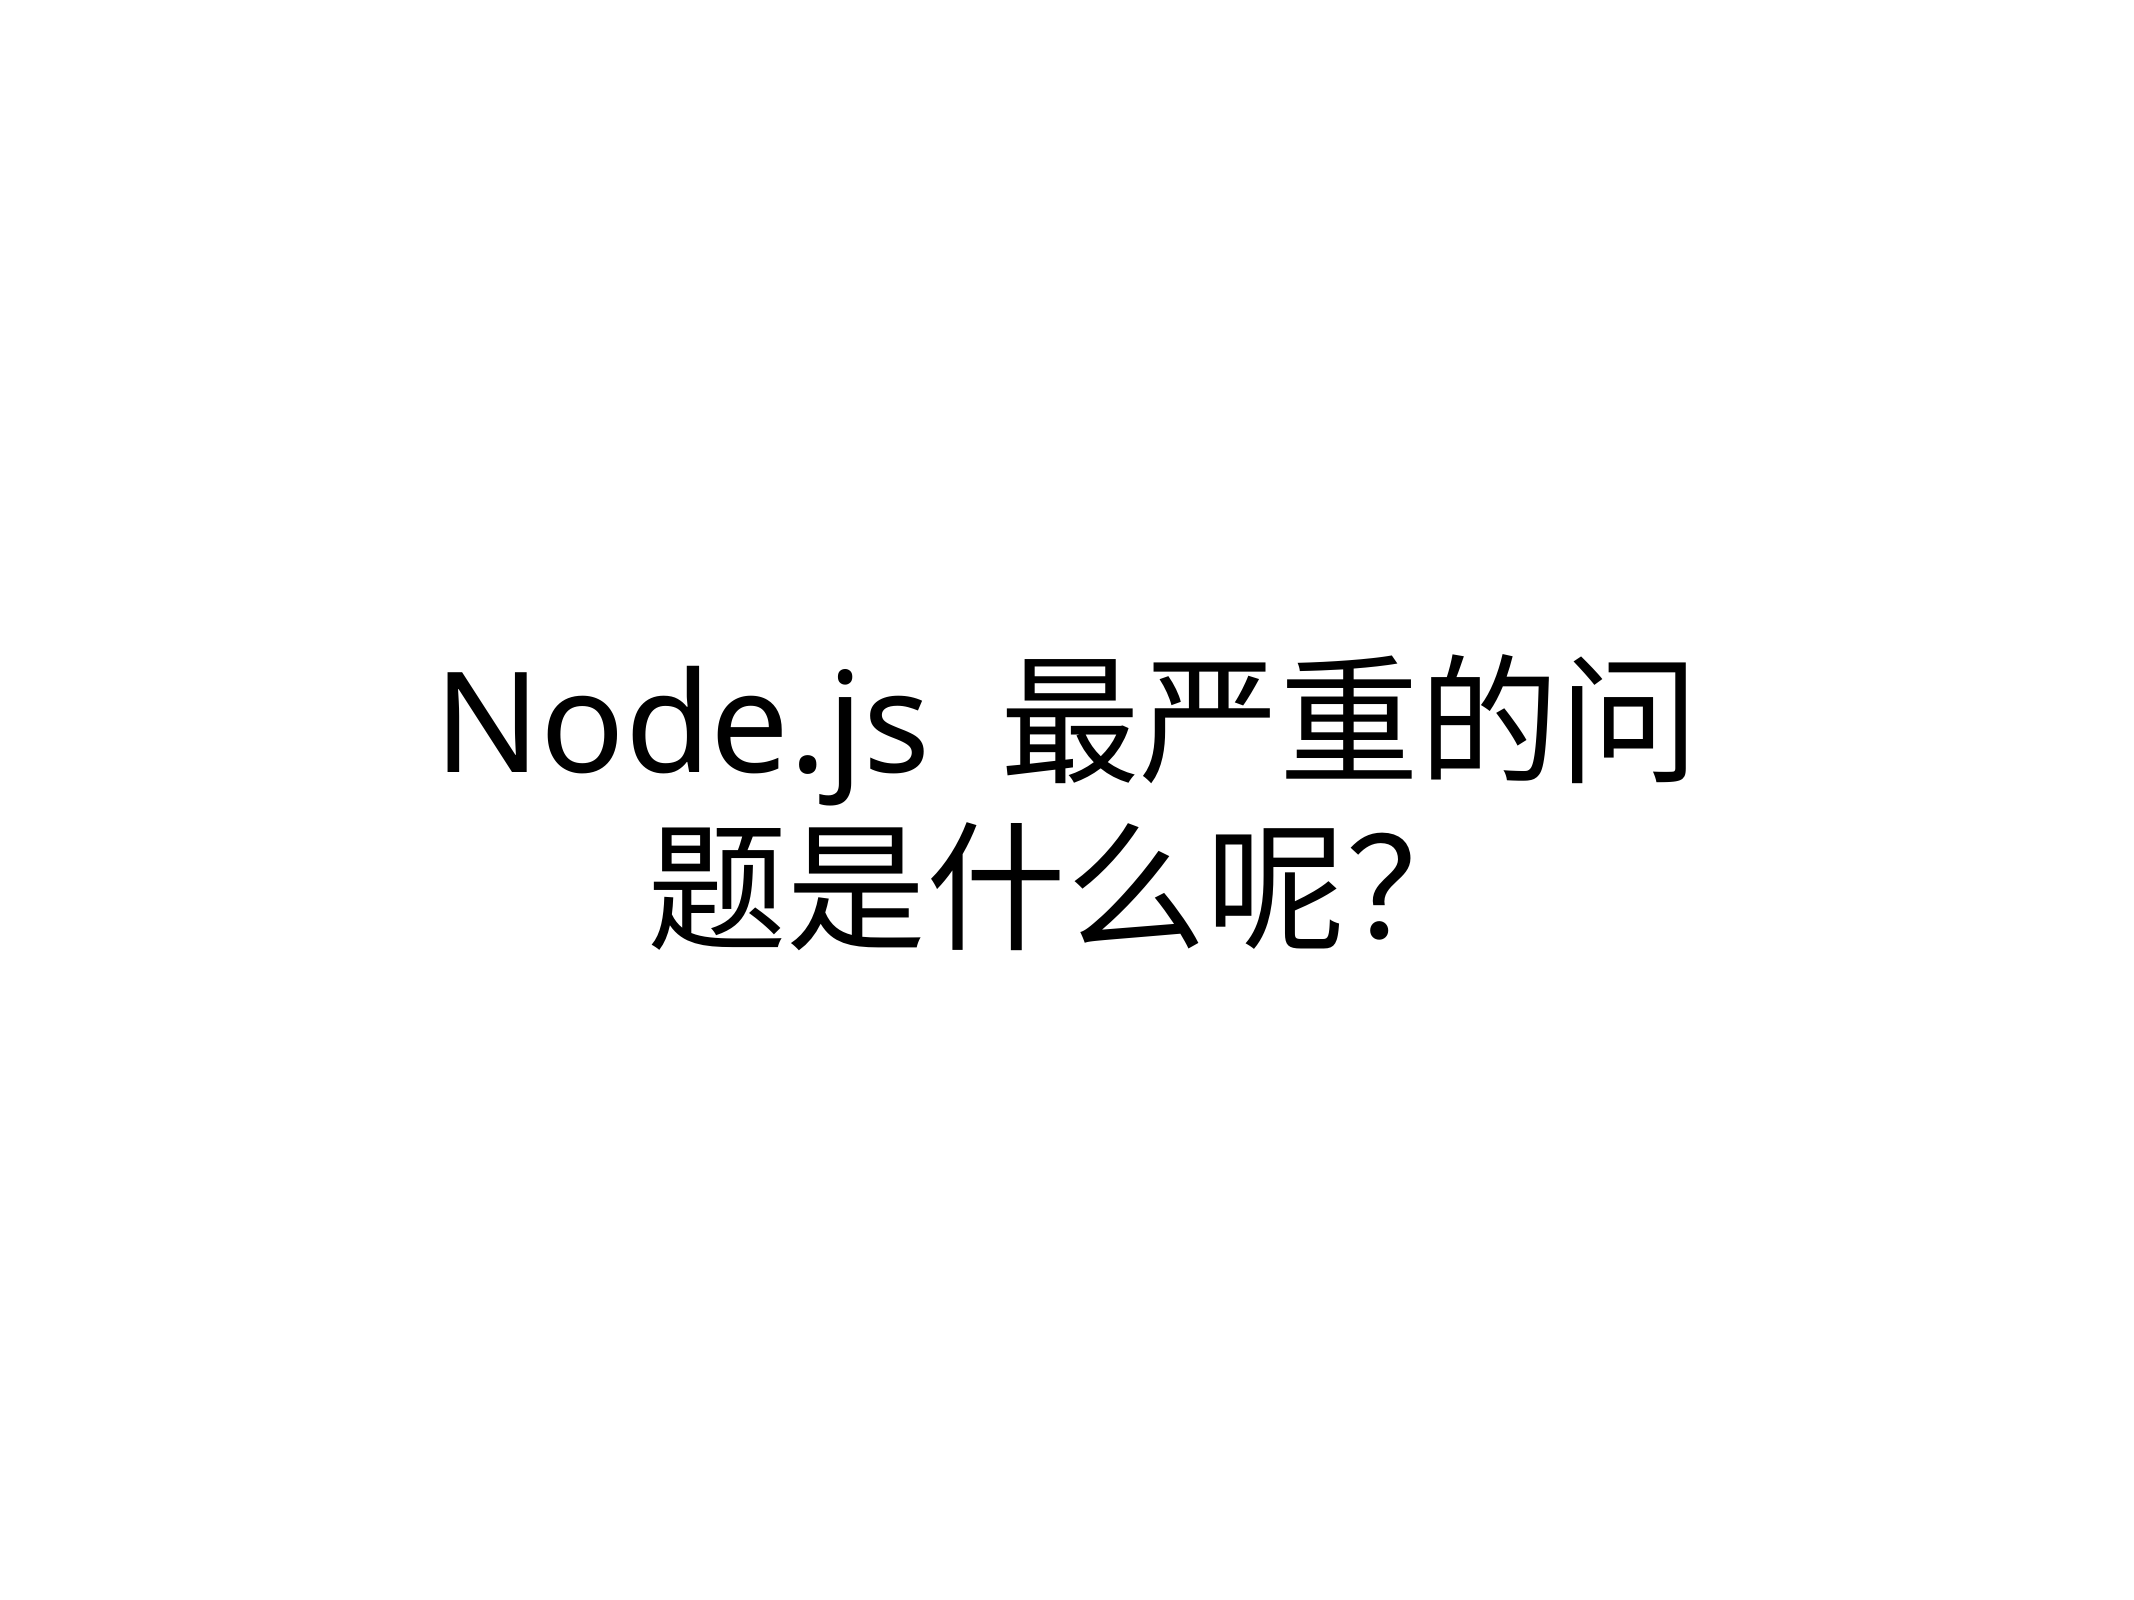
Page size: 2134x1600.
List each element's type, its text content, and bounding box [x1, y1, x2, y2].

title Node.js 最严重的问题是什么呢？ [422, 596, 1711, 1004]
